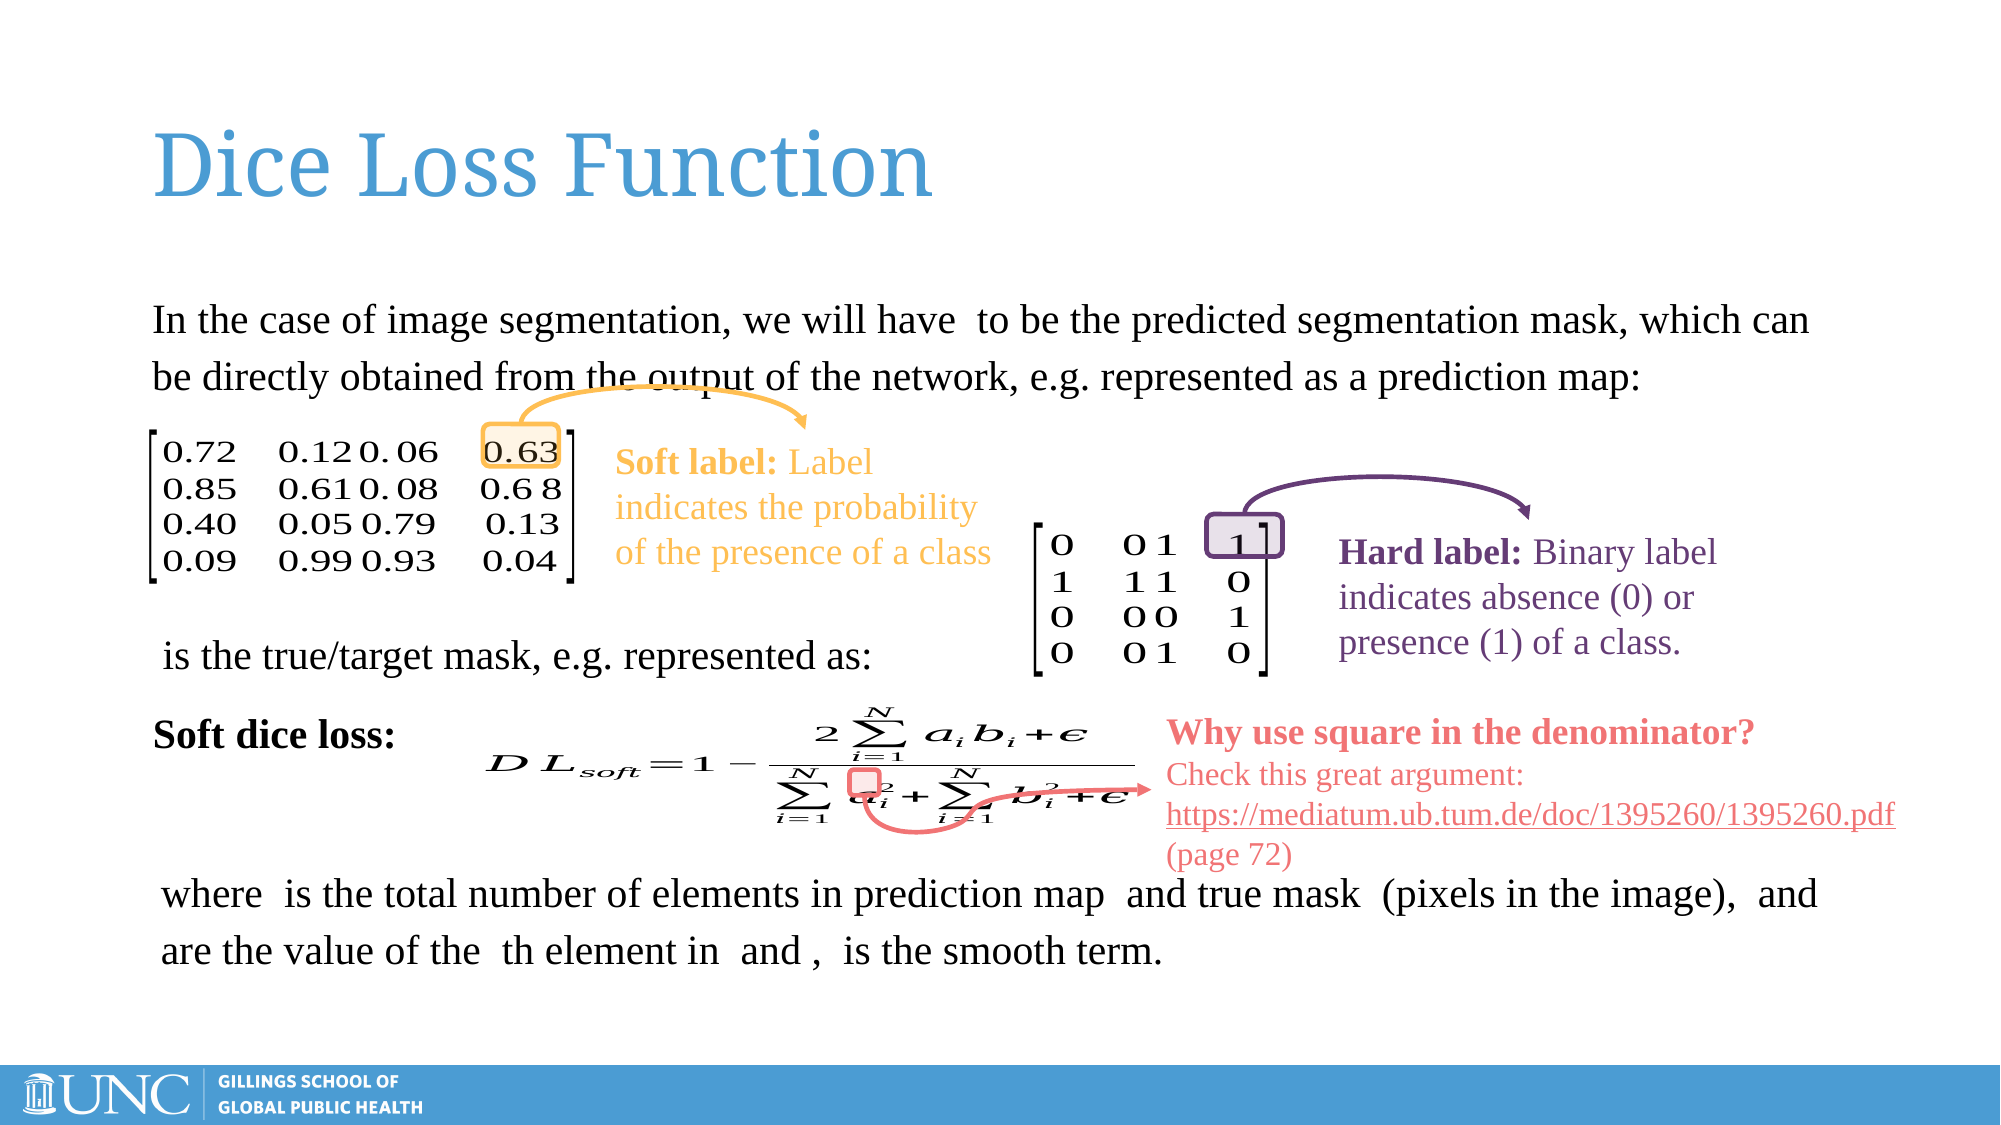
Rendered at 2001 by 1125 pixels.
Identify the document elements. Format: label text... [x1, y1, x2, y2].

text_box Soft label: Label indicates the probability of the presence of a class [600, 429, 1011, 580]
text_box [848, 768, 881, 797]
text_box Soft dice loss: [138, 699, 412, 765]
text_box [1005, 649, 1011, 937]
text_box Why use square in the denominator? Check this great argument: https://mediatum.ub.tum.de/doc/1395260/1395260.pdf (page 72) [1151, 699, 1922, 880]
text_box [1205, 513, 1284, 558]
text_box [660, 284, 666, 570]
text_box [481, 422, 560, 468]
text_box Hard label: Binary label indicates absence (0) or presence (1) of a class. [1323, 519, 1734, 670]
title Dice Loss Function [137, 59, 1863, 278]
picture [23, 1068, 422, 1120]
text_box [1383, 374, 1390, 660]
